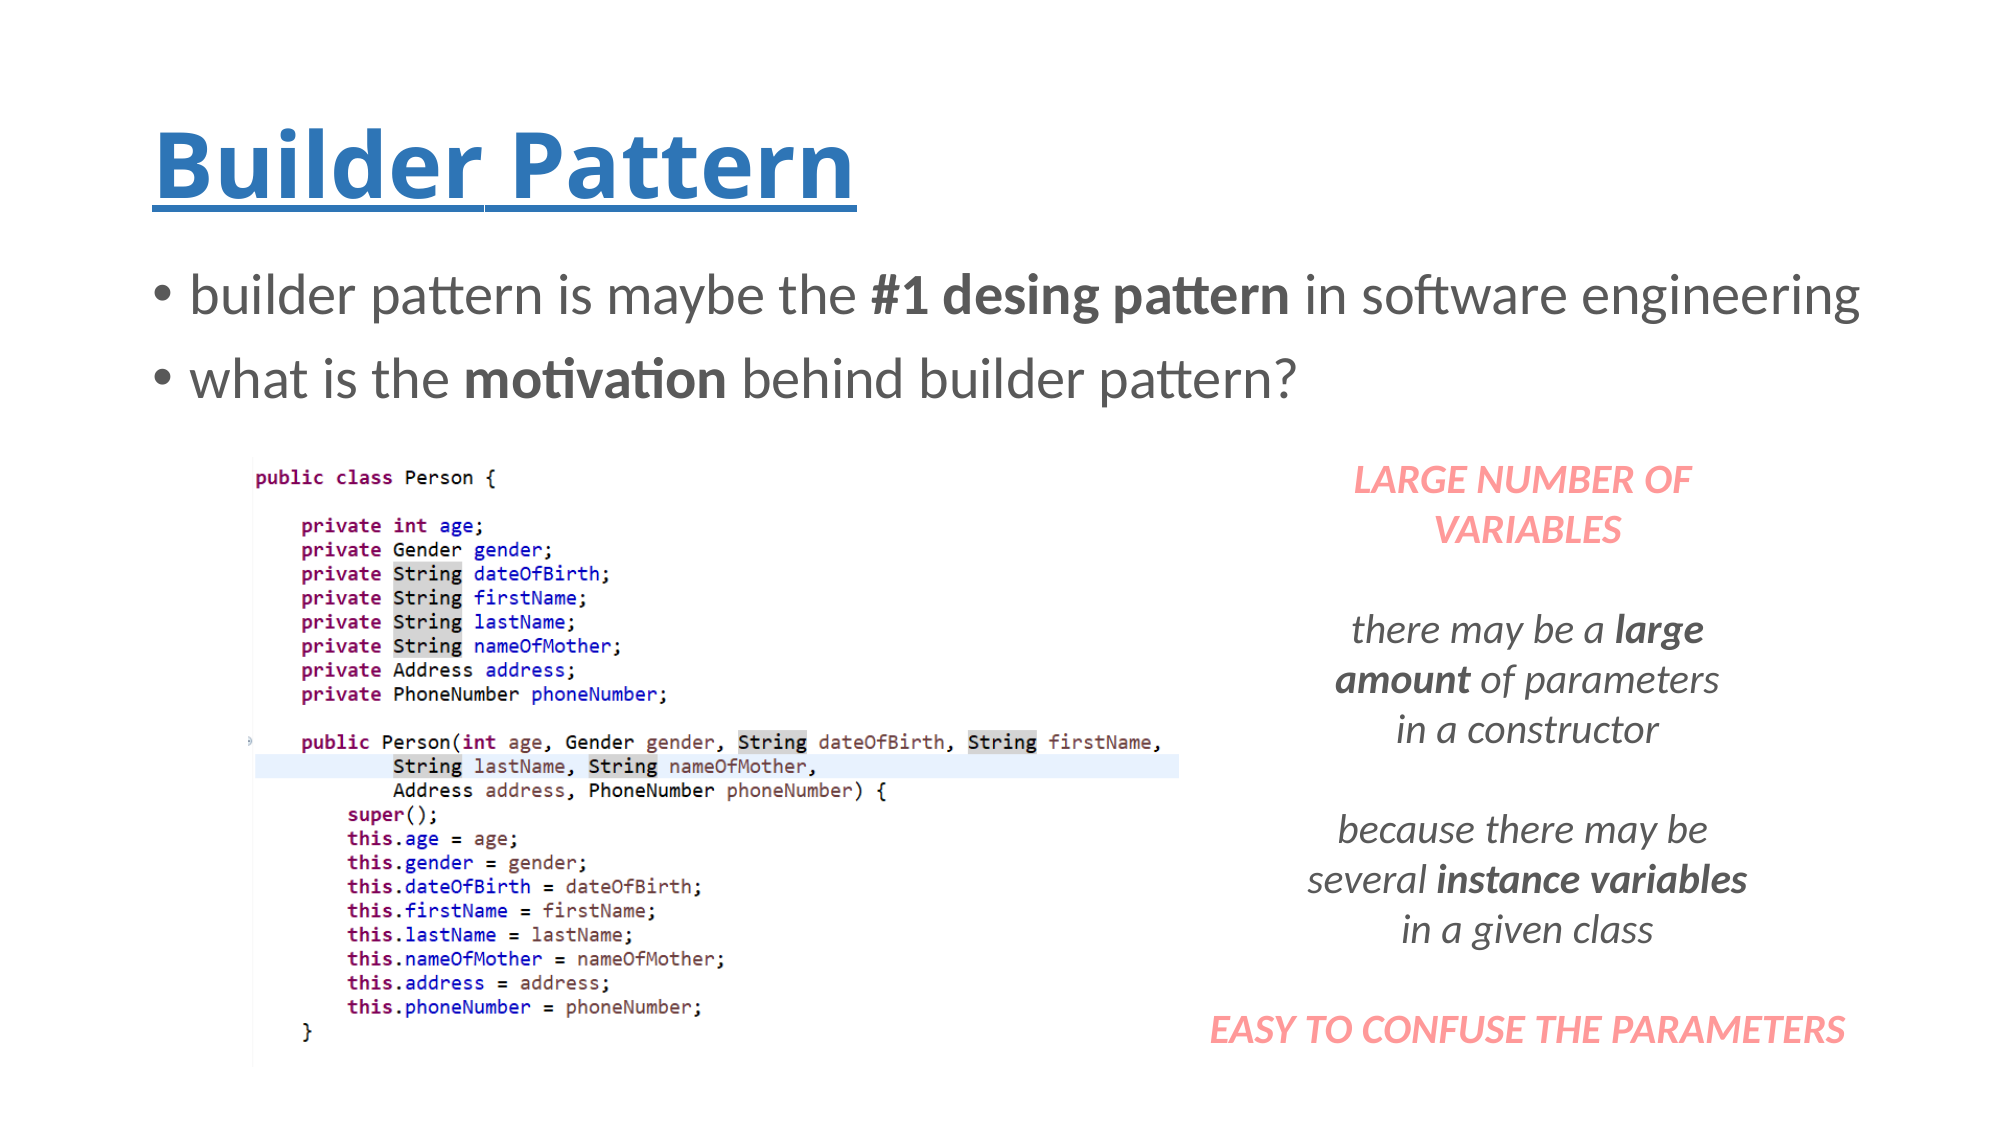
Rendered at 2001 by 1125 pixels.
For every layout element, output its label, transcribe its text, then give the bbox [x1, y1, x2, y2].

list builder pattern is maybe the #1 desing pattern in software engineering what is the motivation behind builder pattern? [137, 257, 1901, 971]
text_box LARGE NUMBER OF VARIABLES there may be a large amount of parameters in a constructor because there may be several instance variables in a given class EASY TO CONFUSE THE PARAMETERS [1194, 444, 1861, 1059]
title Builder Pattern [137, 59, 1863, 257]
picture [247, 457, 1179, 1067]
